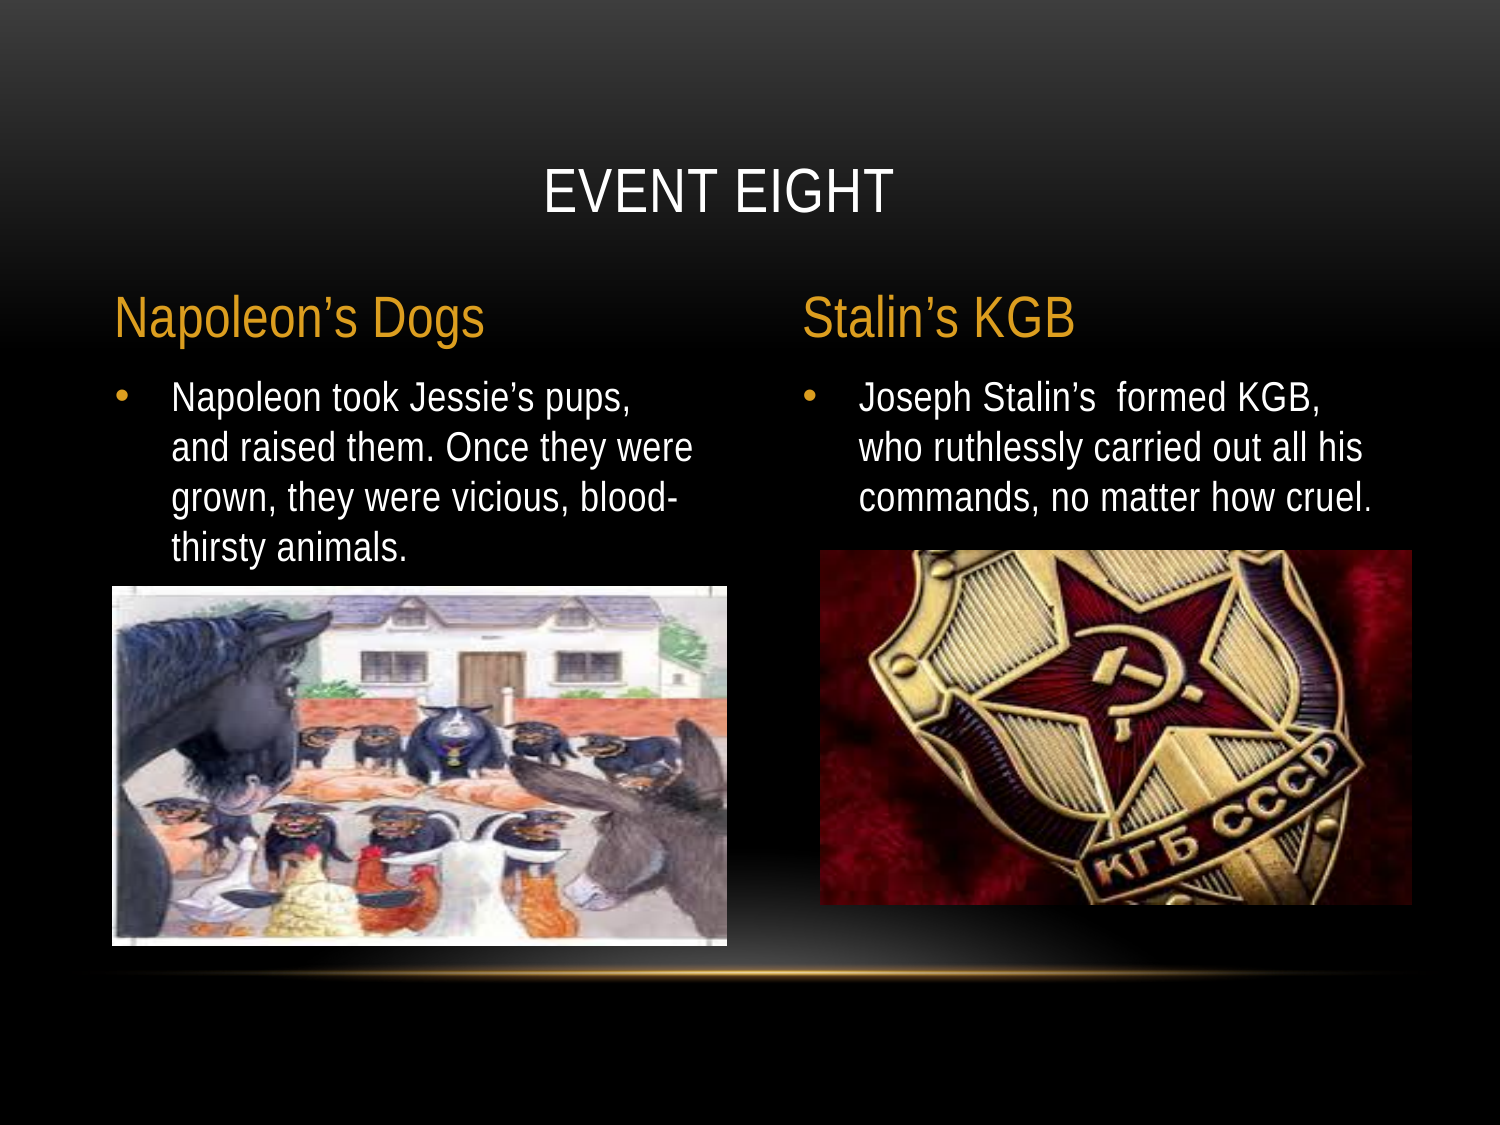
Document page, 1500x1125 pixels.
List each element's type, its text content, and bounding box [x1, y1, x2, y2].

list Napoleon’s Dogs [99, 262, 713, 357]
list Napoleon took Jessie’s pups, and raised them. Once they were grown, they were vicious, blood-thirsty animals. [99, 362, 713, 938]
list Joseph Stalin’s formed KGB, who ruthlessly carried out all his commands, no matter how cruel. [787, 362, 1400, 938]
picture [0, 0, 1500, 1125]
list Stalin’s KGB [787, 262, 1400, 357]
title event eight [99, 45, 1400, 233]
